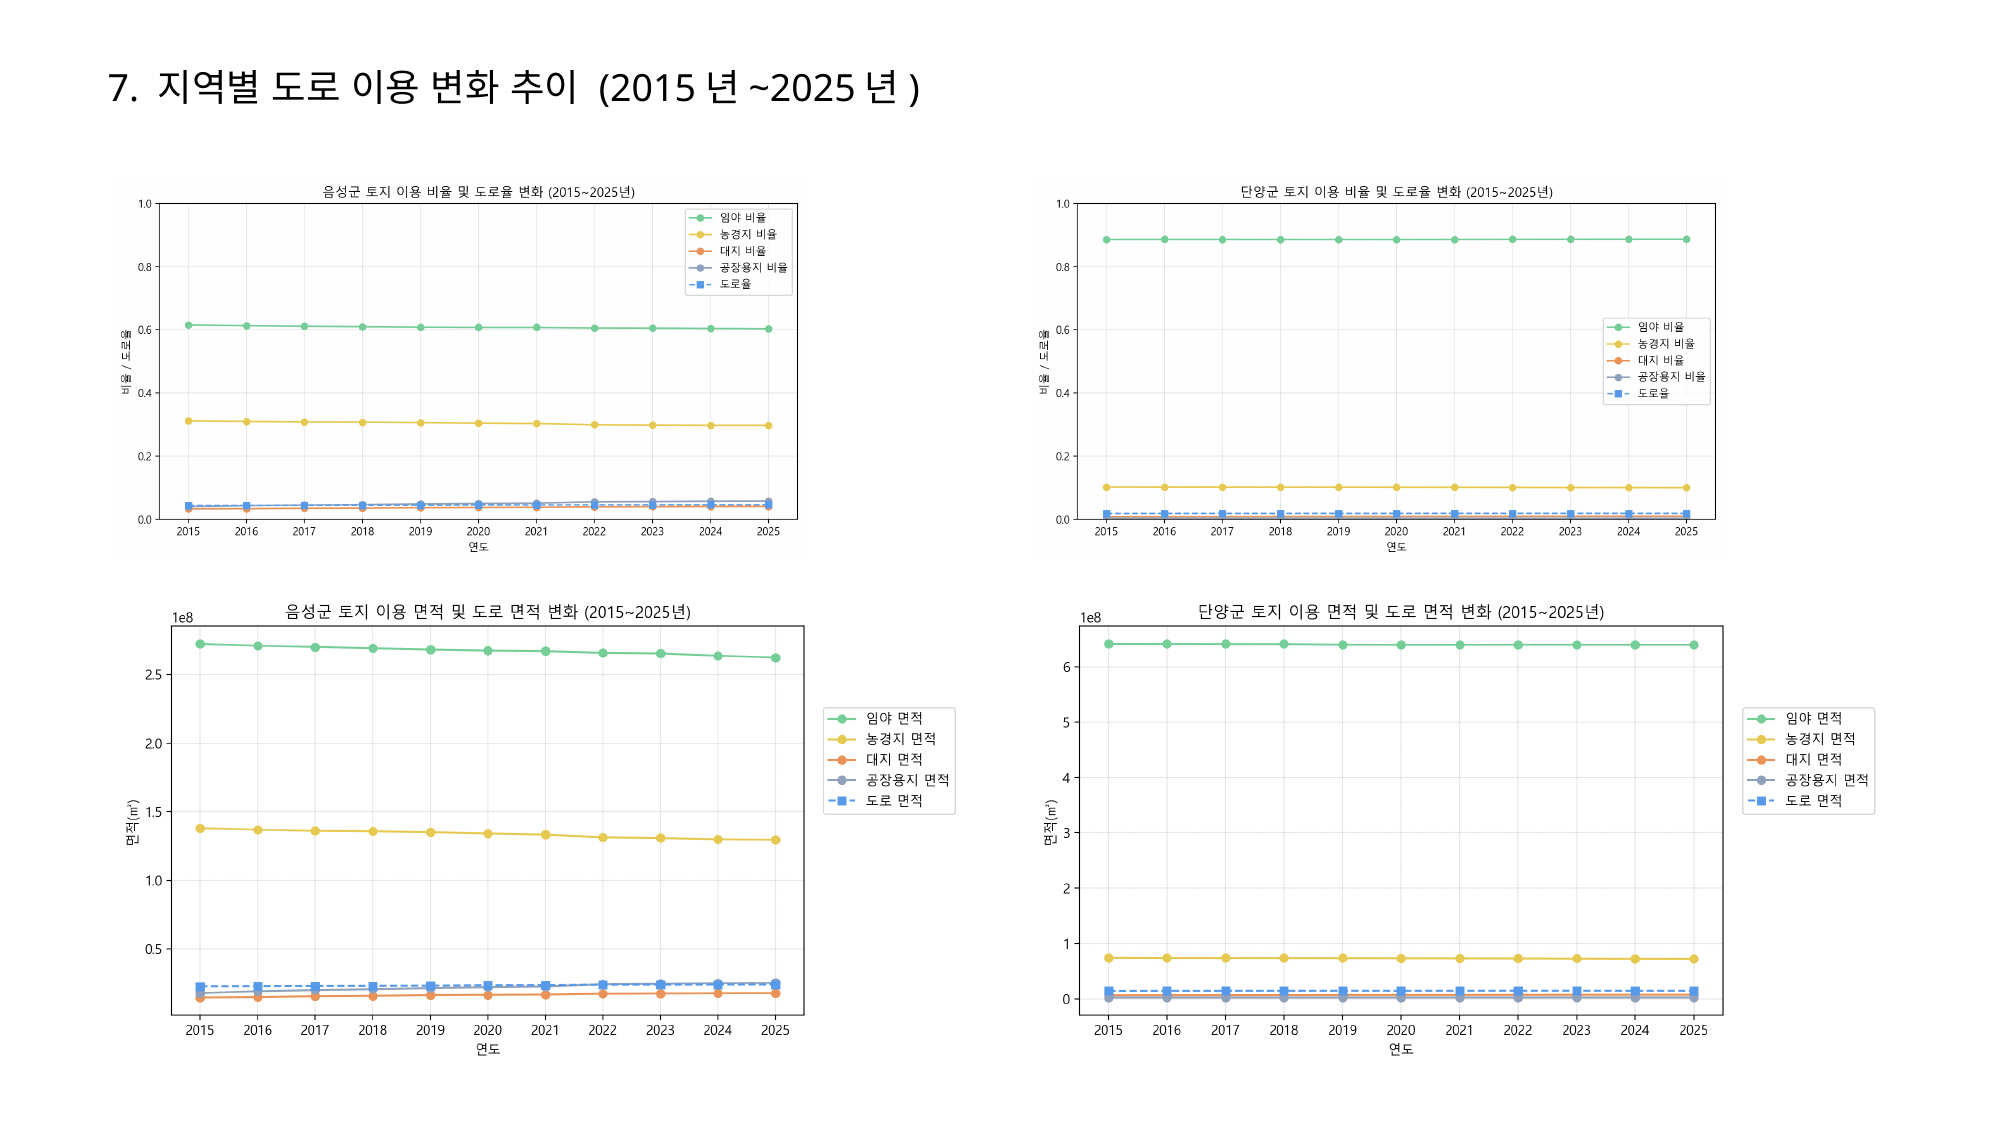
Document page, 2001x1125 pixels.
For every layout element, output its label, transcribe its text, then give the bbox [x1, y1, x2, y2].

picture [111, 174, 809, 563]
picture [1029, 591, 1889, 1069]
picture [1029, 174, 1728, 563]
text_box 7. 지역별 도로 이용 변화 추이 (2015년~2025년) [92, 56, 935, 117]
picture [111, 591, 971, 1069]
